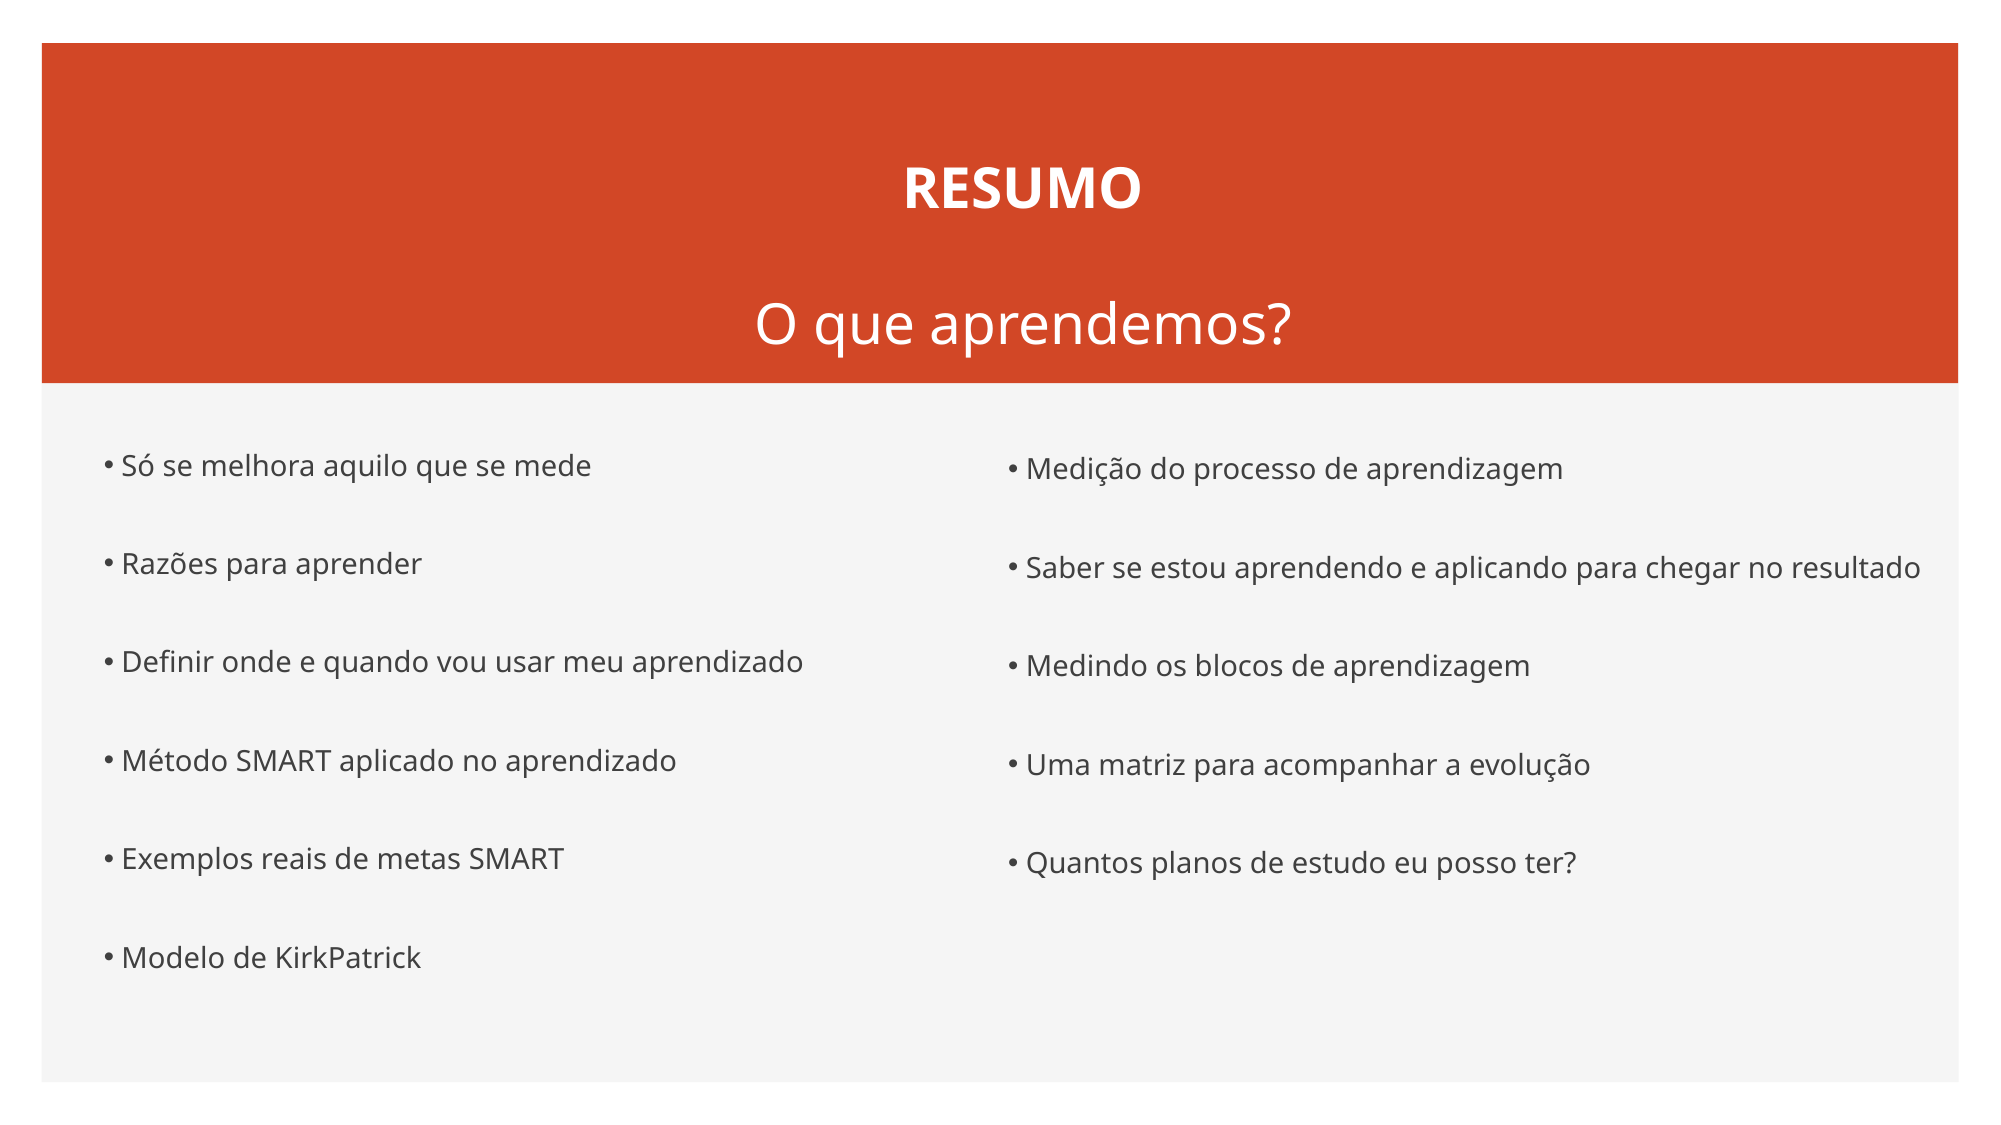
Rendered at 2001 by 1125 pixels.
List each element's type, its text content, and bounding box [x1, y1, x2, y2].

title RESUMO O que aprendemos? [85, 143, 1961, 364]
text_box Medição do processo de aprendizagem Saber se estou aprendendo e aplicando para chegar no resultado Medindo os blocos de aprendizagem Uma matriz para acompanhar a evolução Quantos planos de estudo eu posso ter? [993, 425, 1940, 1125]
list Só se melhora aquilo que se mede Razões para aprender Definir onde e quando vou usar meu aprendizado Método SMART aplicado no aprendizado Exemplos reais de metas SMART Modelo de KirkPatrick [88, 421, 1024, 1125]
